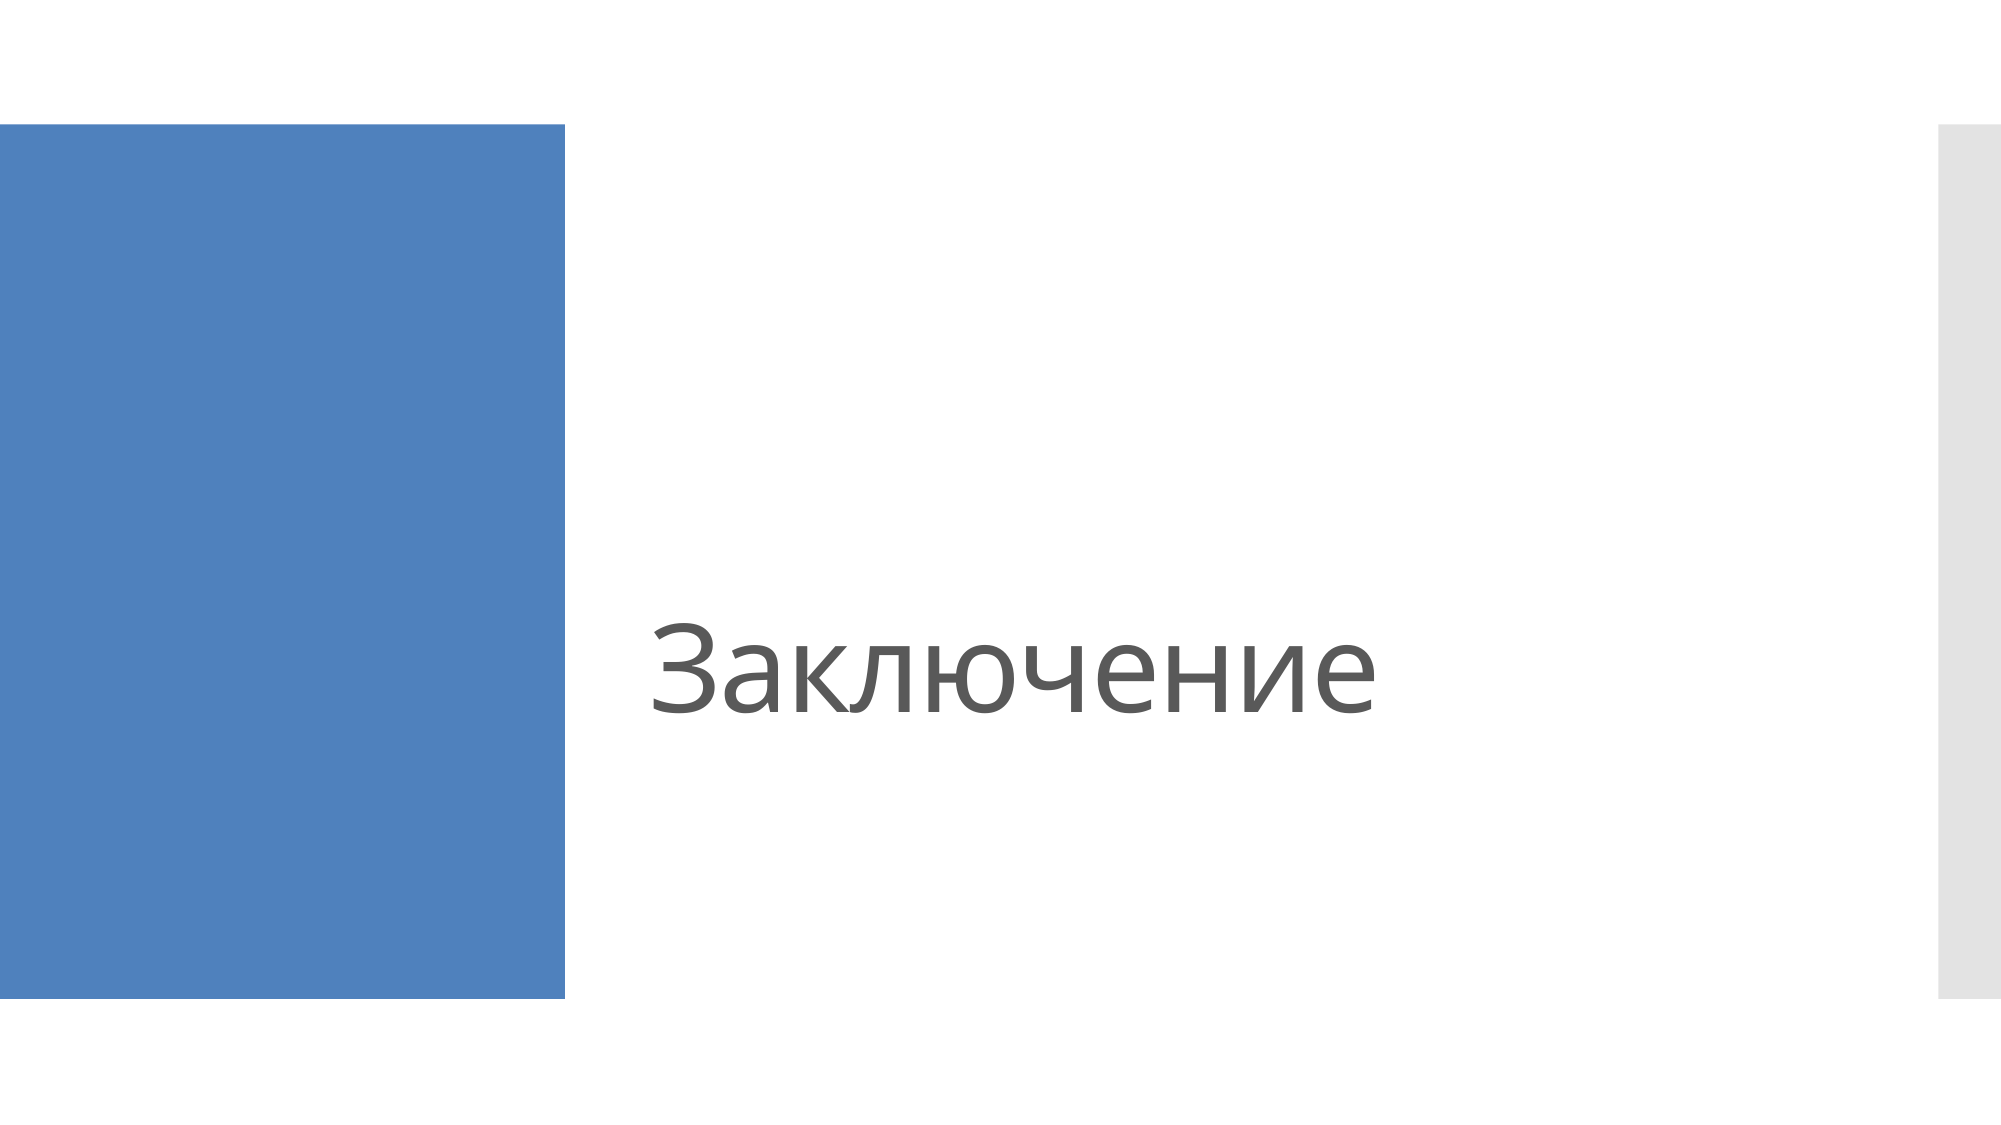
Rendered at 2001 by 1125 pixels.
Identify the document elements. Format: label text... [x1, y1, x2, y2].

title Заключение [634, 213, 1835, 747]
